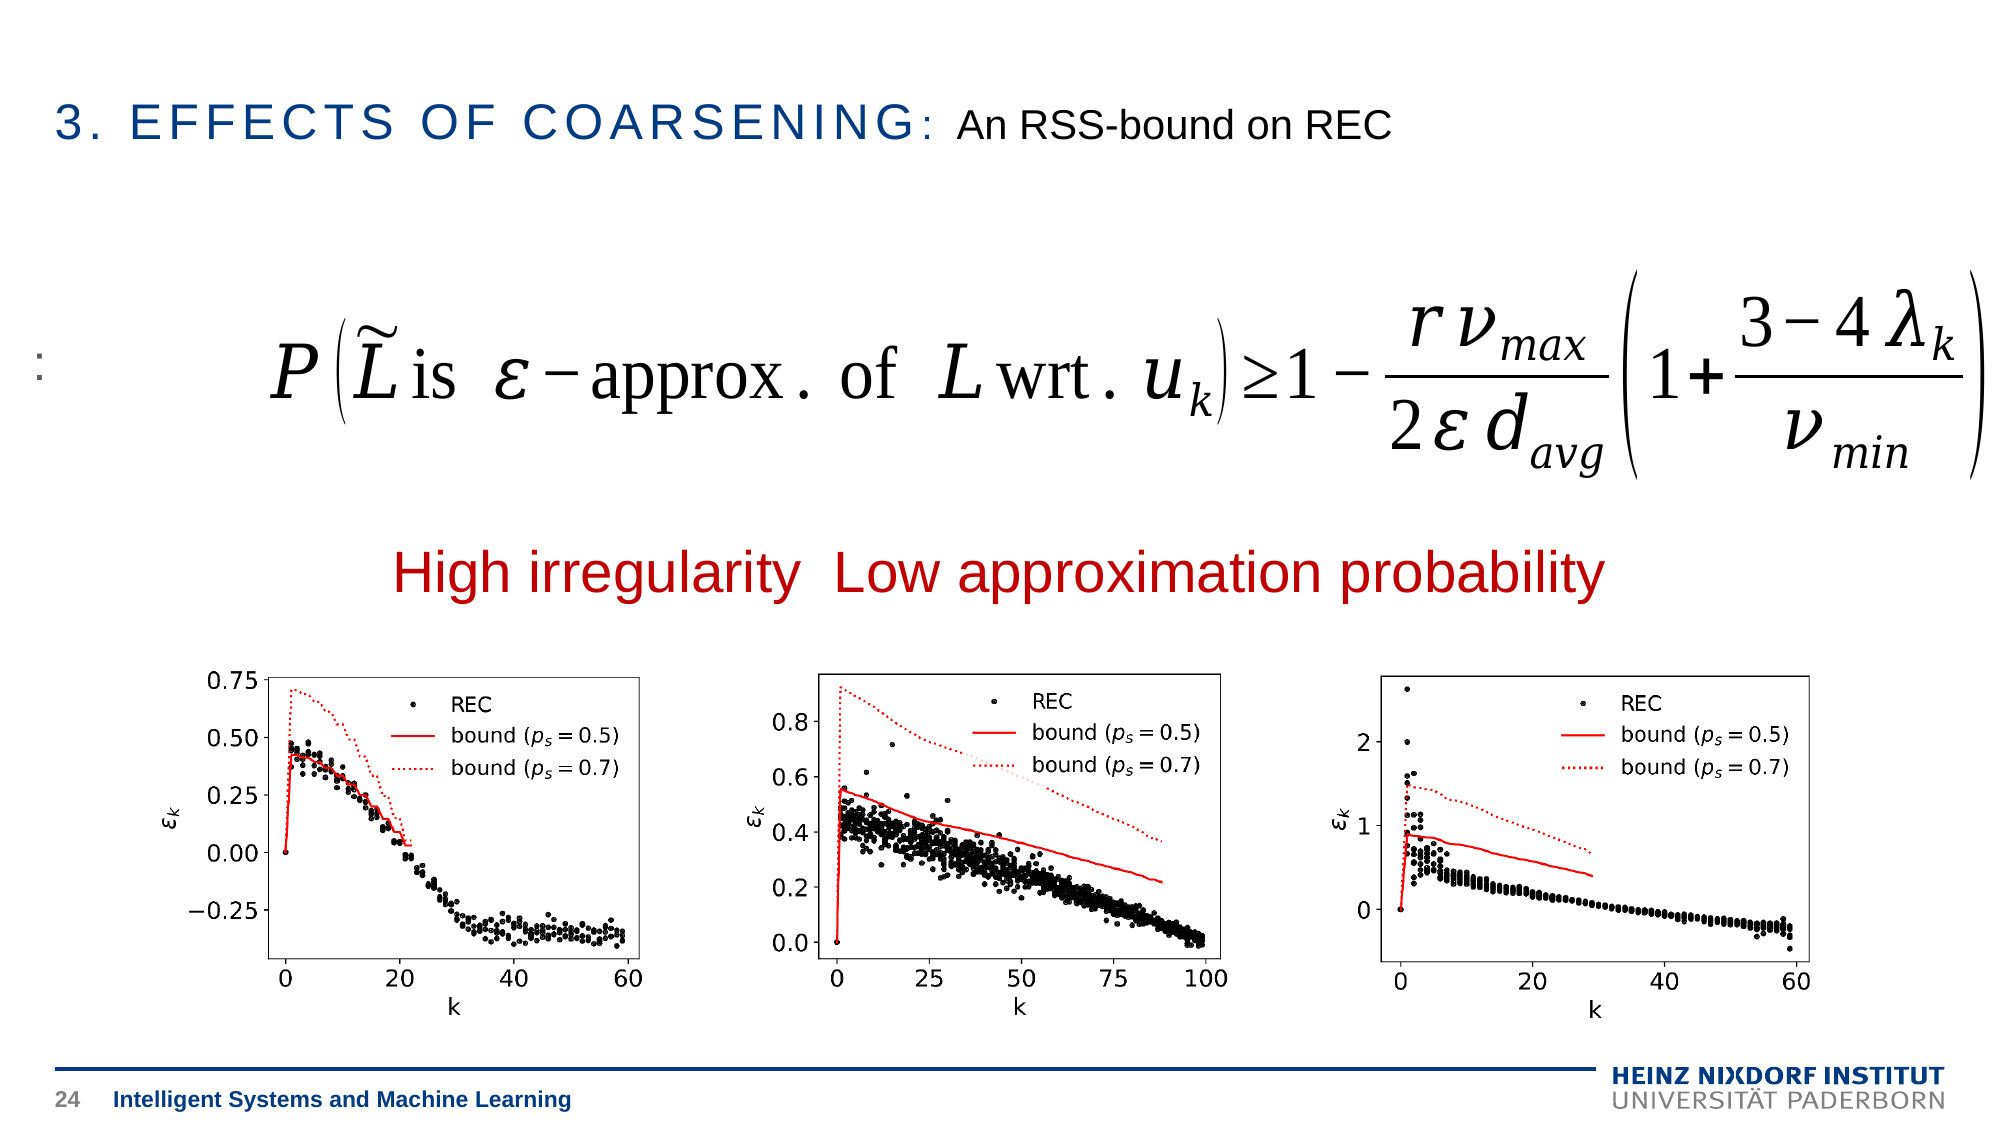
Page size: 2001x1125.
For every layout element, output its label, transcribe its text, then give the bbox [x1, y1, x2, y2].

slide_number 24 [54, 1079, 128, 1118]
footer Intelligent Systems and Machine Learning [128, 1079, 1126, 1118]
title 3. EFFECTS OF COARSENING: An RSS-bound on REC [54, 30, 1946, 208]
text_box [161, 671, 1839, 1018]
